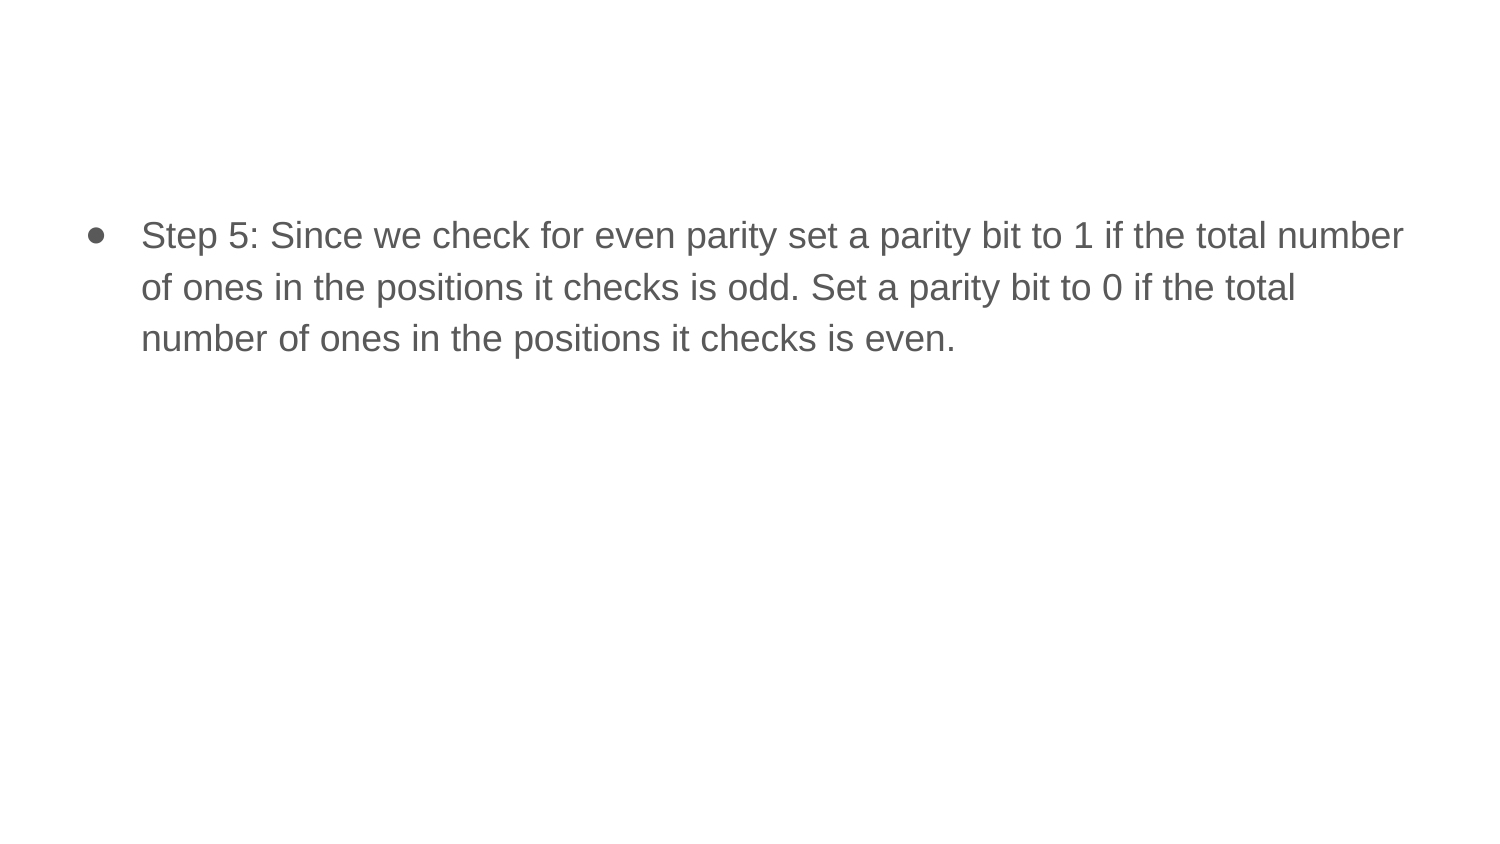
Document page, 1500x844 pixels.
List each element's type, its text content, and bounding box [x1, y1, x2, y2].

list Step 5: Since we check for even parity set a parity bit to 1 if the total number of ones in the positions it checks is odd. Set a parity bit to 0 if the total number of ones in the positions it checks is even. [51, 189, 1449, 750]
